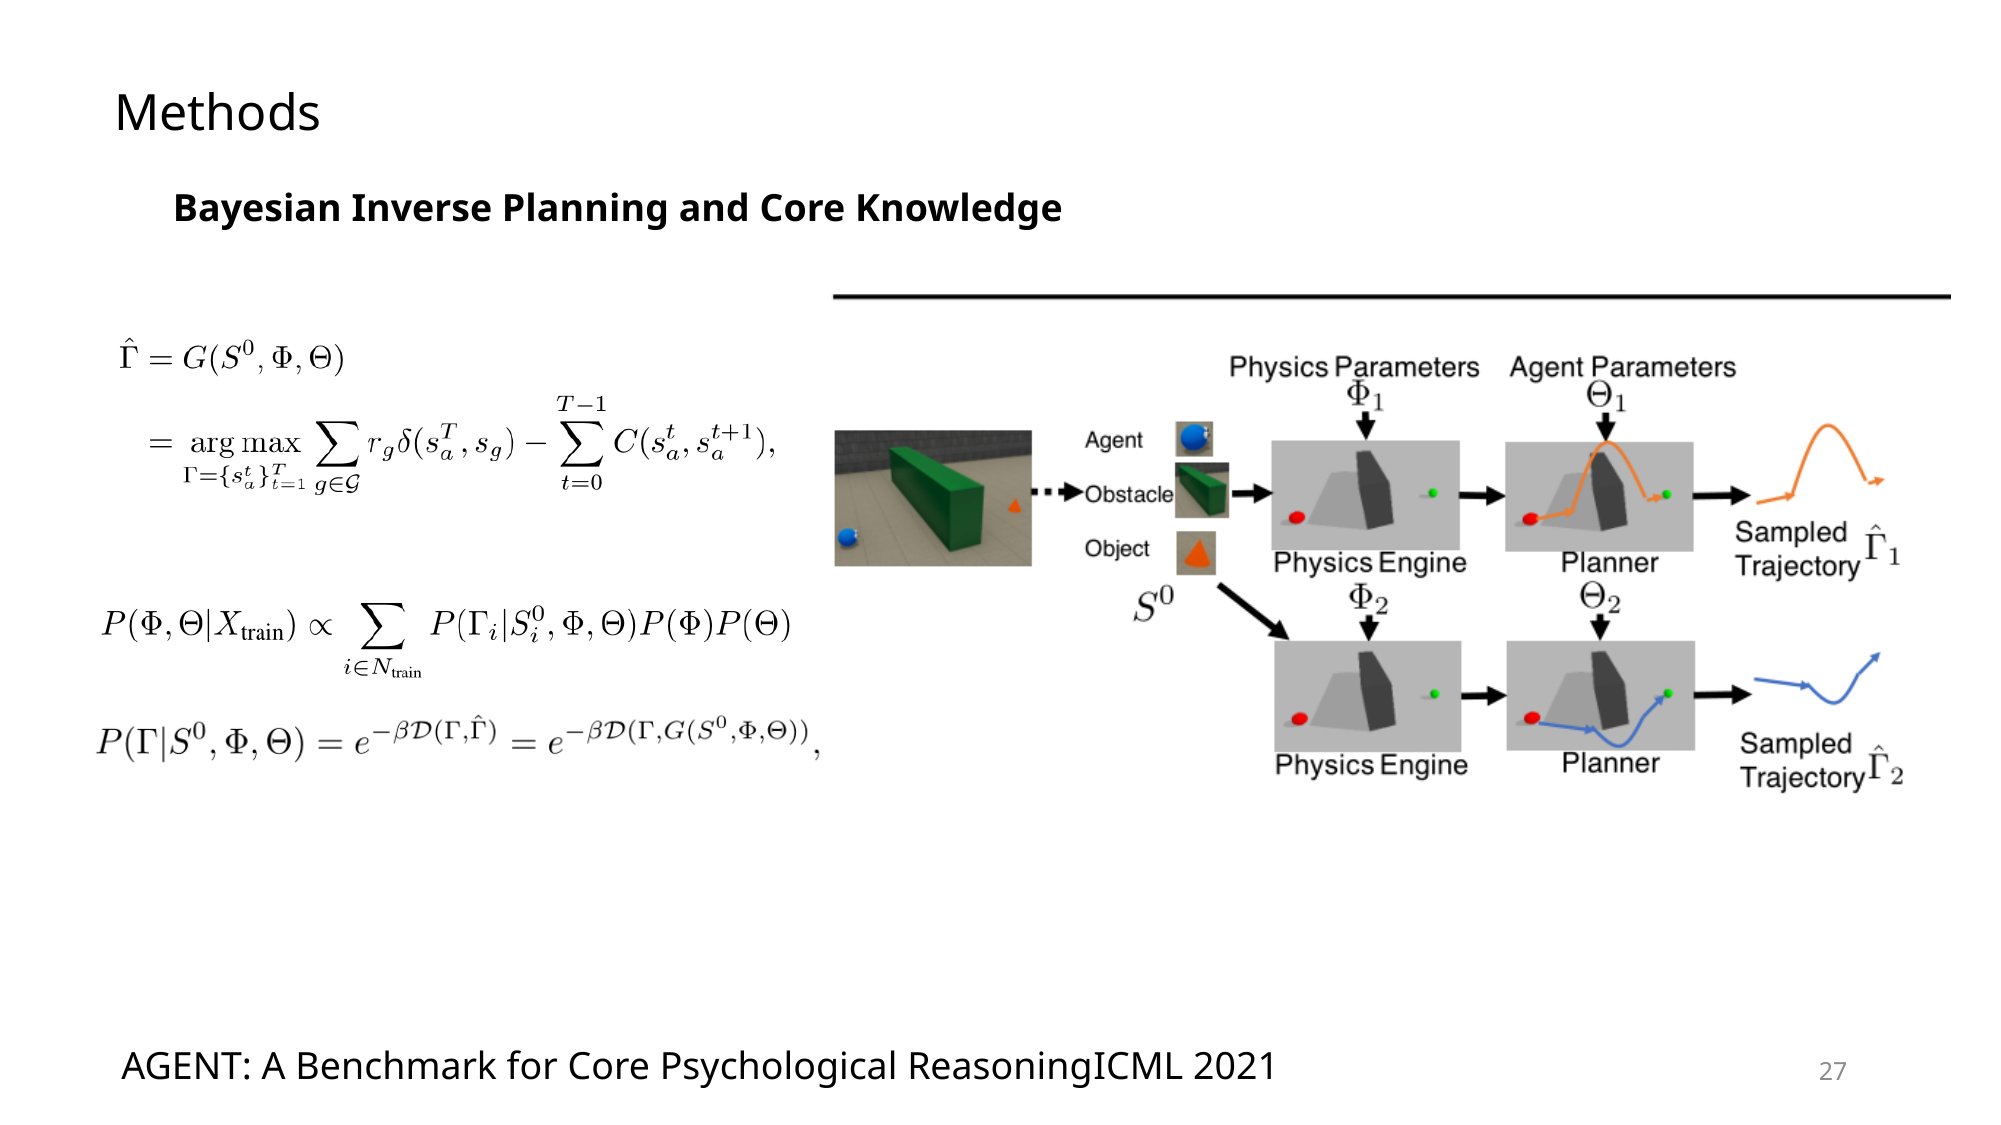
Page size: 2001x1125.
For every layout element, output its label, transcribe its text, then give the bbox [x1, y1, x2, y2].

text_box Bayesian Inverse Planning and Core Knowledge [158, 176, 1159, 237]
picture [106, 323, 791, 511]
slide_number 27 [1412, 1042, 1863, 1103]
picture [76, 293, 1951, 843]
text_box AGENT: A Benchmark for Core Psychological ReasoningICML 2021 [106, 1034, 1784, 1125]
text_box Methods [99, 73, 337, 148]
